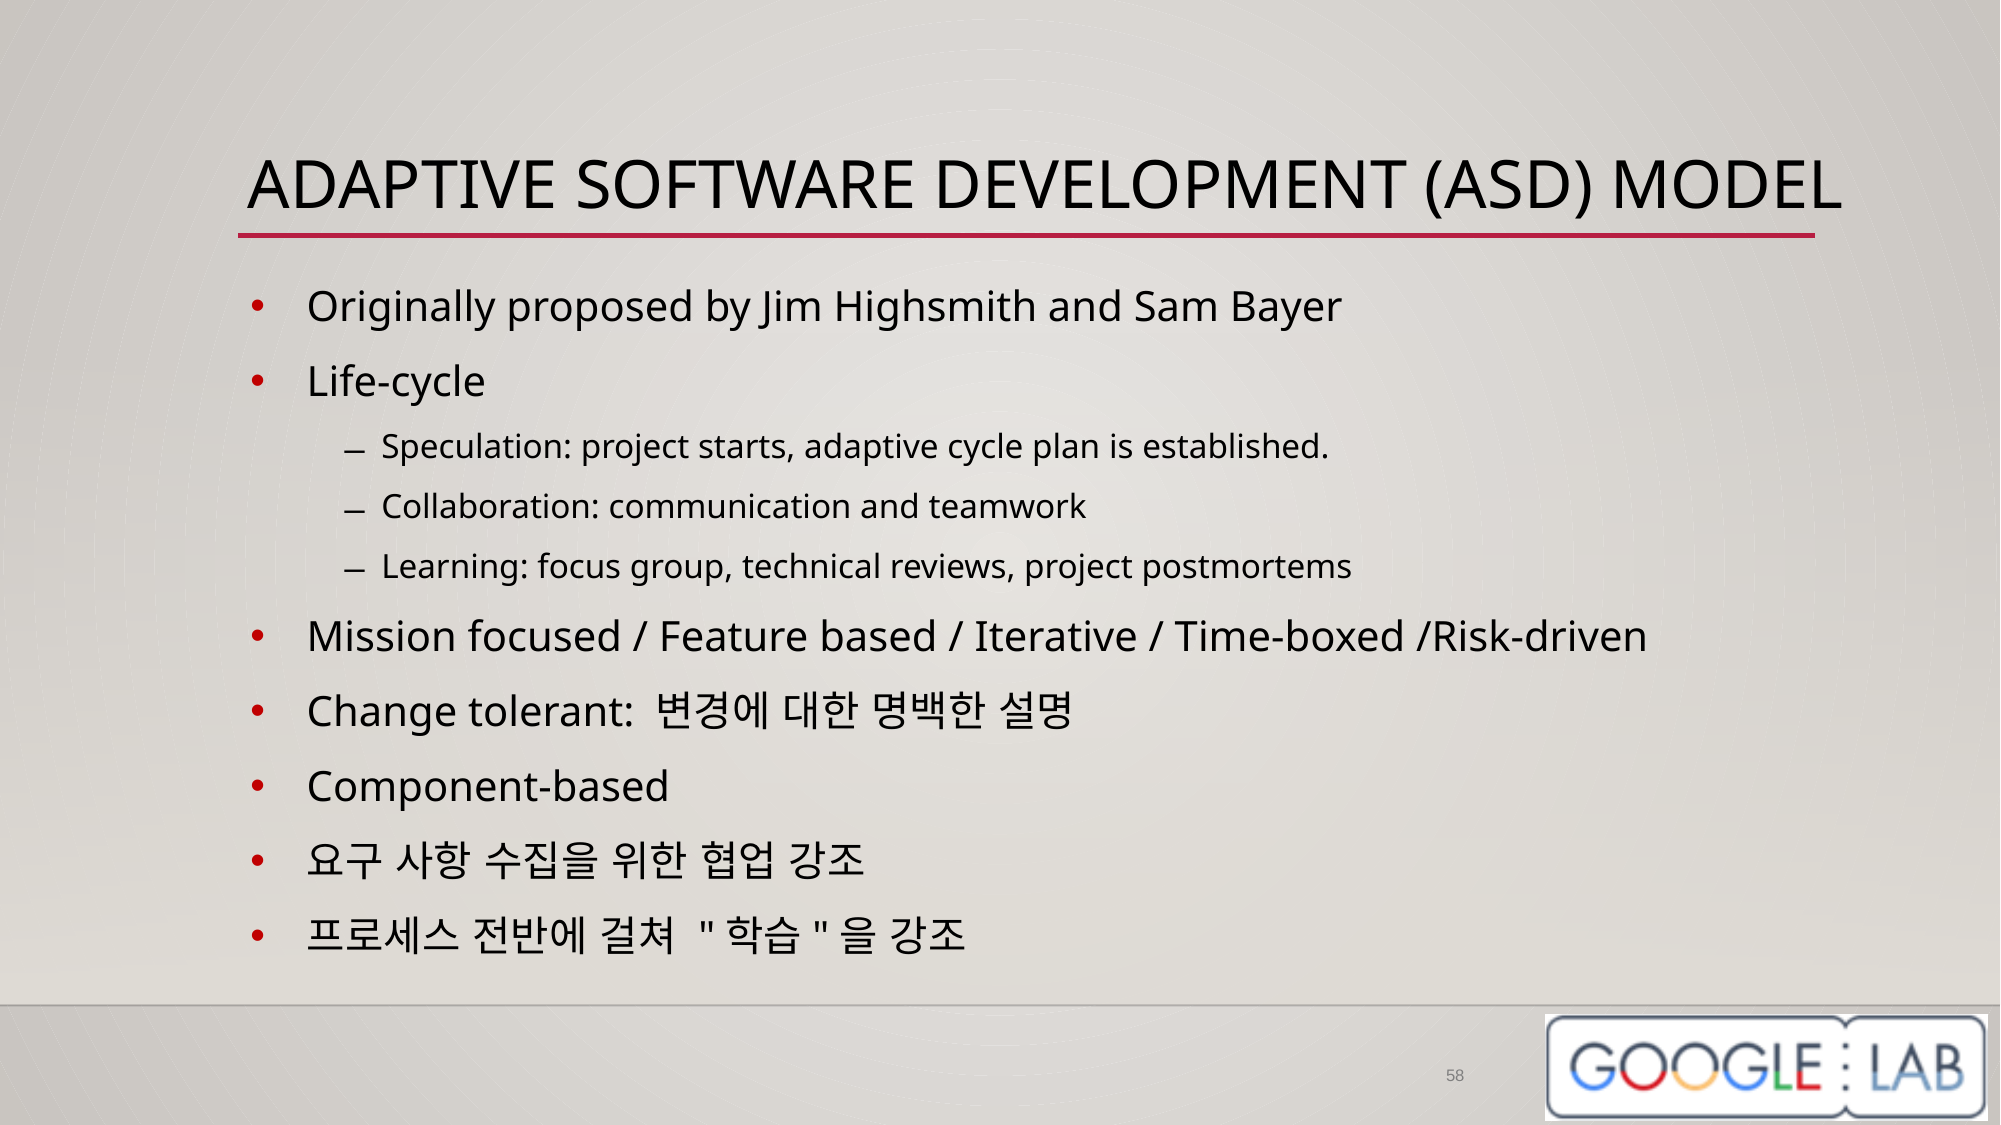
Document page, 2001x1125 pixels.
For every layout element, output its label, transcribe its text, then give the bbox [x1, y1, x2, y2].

slide_number 58 [1439, 1064, 1465, 1125]
text_box Originally proposed by Jim Highsmith and Sam Bayer Life-cycle Speculation: project starts, adaptive cycle plan is established. Collaboration: communication and teamwork Learning: focus group, technical reviews, project postmortems Mission focused / Feature based / Iterative / Time-boxed /Risk-driven Change tolerant: 변경에 대한 명백한 설명 Component-based 요구 사항 수집을 위한 협업 강조 프로세스 전반에 걸쳐 "학습"을 강조 [248, 253, 1752, 960]
title ADAPTIVE SOFTWARE DEVELOPMENT (ASD) MODEL [245, 132, 1852, 323]
picture [1545, 1014, 1988, 1121]
